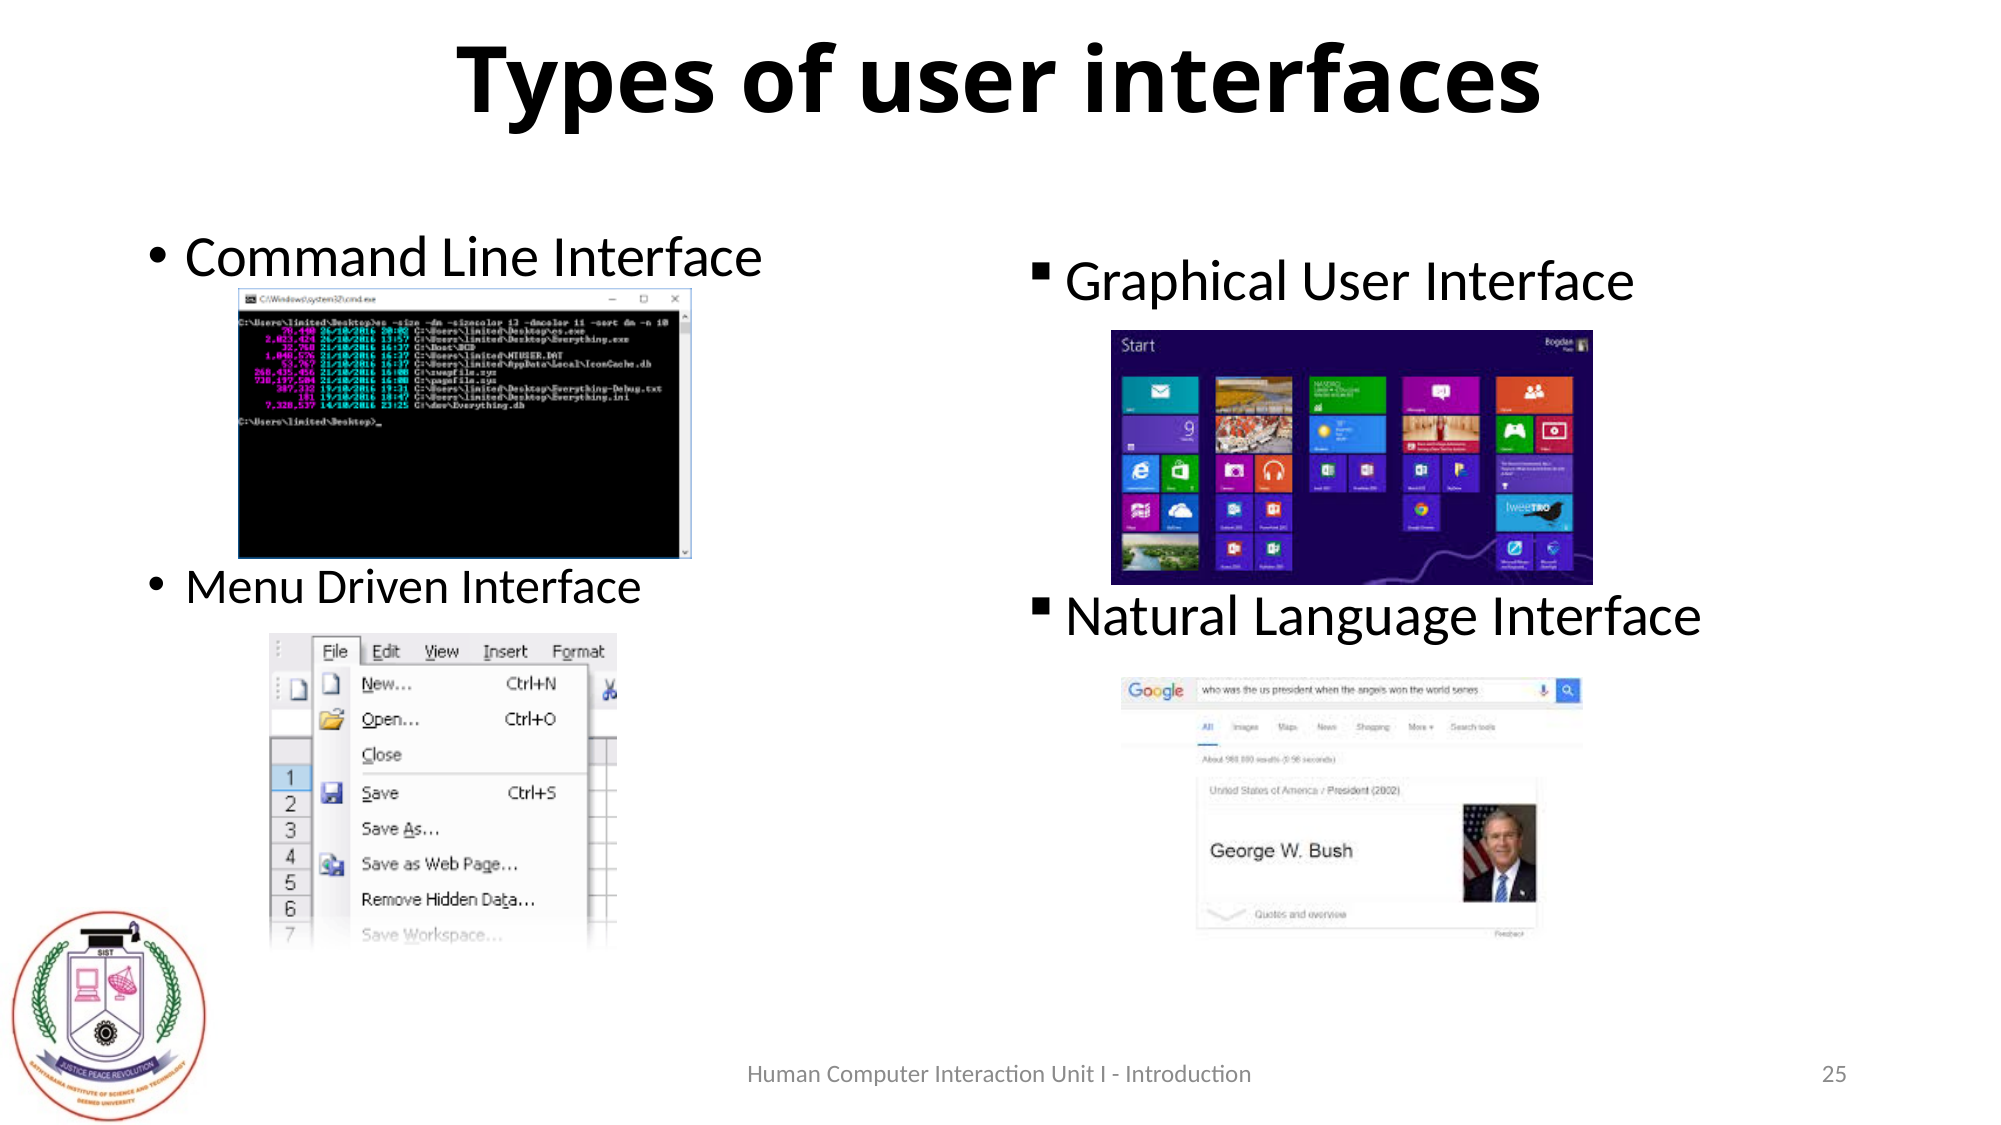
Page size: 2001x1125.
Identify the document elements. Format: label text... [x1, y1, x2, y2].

title Types of user interfaces [137, 59, 1863, 216]
picture [0, 907, 218, 1125]
list Graphical User Interface Natural Language Interface [1012, 242, 1863, 362]
picture [1111, 330, 1593, 585]
slide_number 25 [1412, 1045, 1863, 1103]
picture [269, 633, 617, 989]
picture [1121, 677, 1583, 945]
footer Human Computer Interaction Unit I - Introduction [662, 1045, 1338, 1103]
list Command Line Interface Menu Driven Interface [132, 219, 983, 362]
text_box [67, 362, 1921, 1045]
picture [238, 288, 692, 559]
